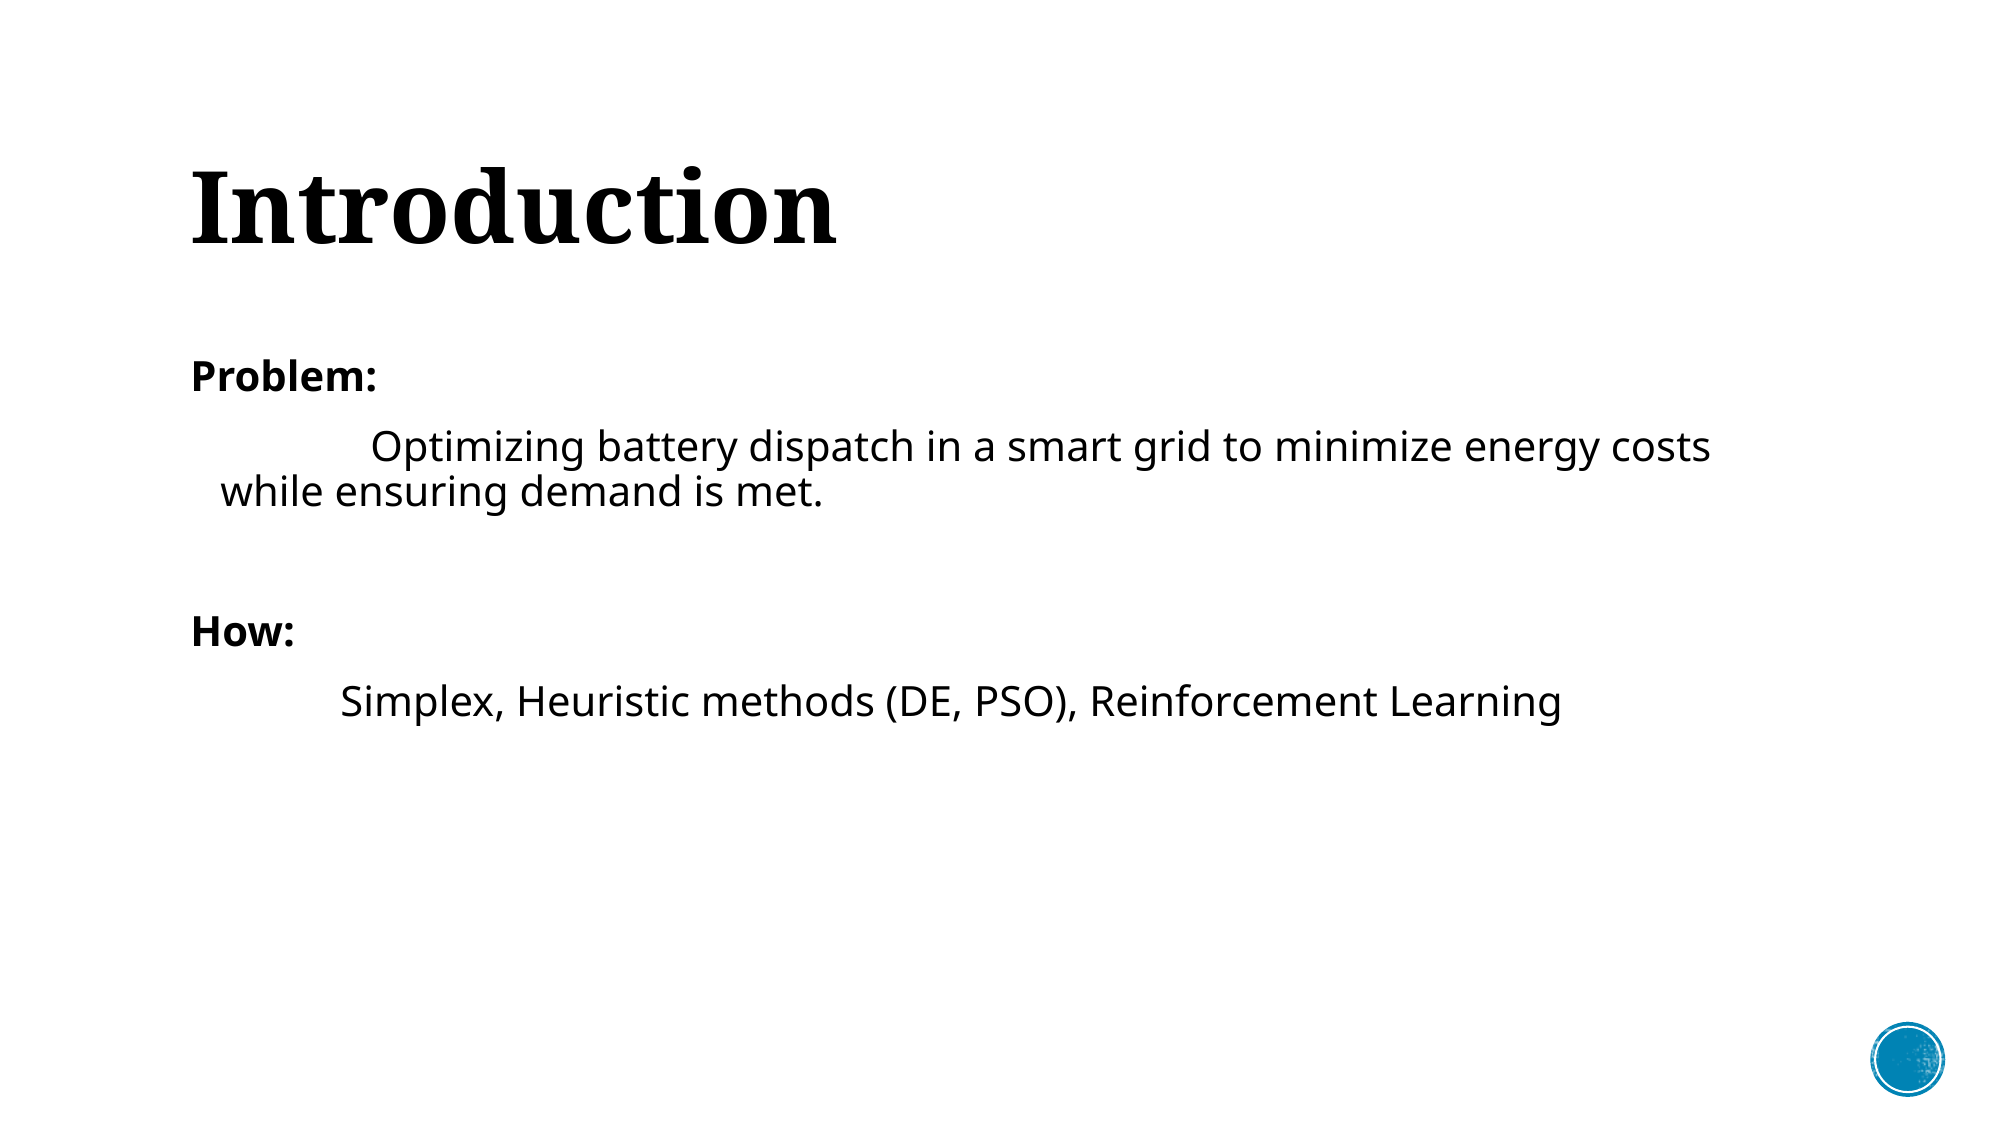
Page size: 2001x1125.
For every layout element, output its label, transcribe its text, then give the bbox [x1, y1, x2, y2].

title Introduction [175, 79, 1826, 344]
list Problem: Optimizing battery dispatch in a smart grid to minimize energy costs while ensuring demand is met. How: Simplex, Heuristic methods (DE, PSO), Reinforcement Learning [175, 348, 1826, 1013]
